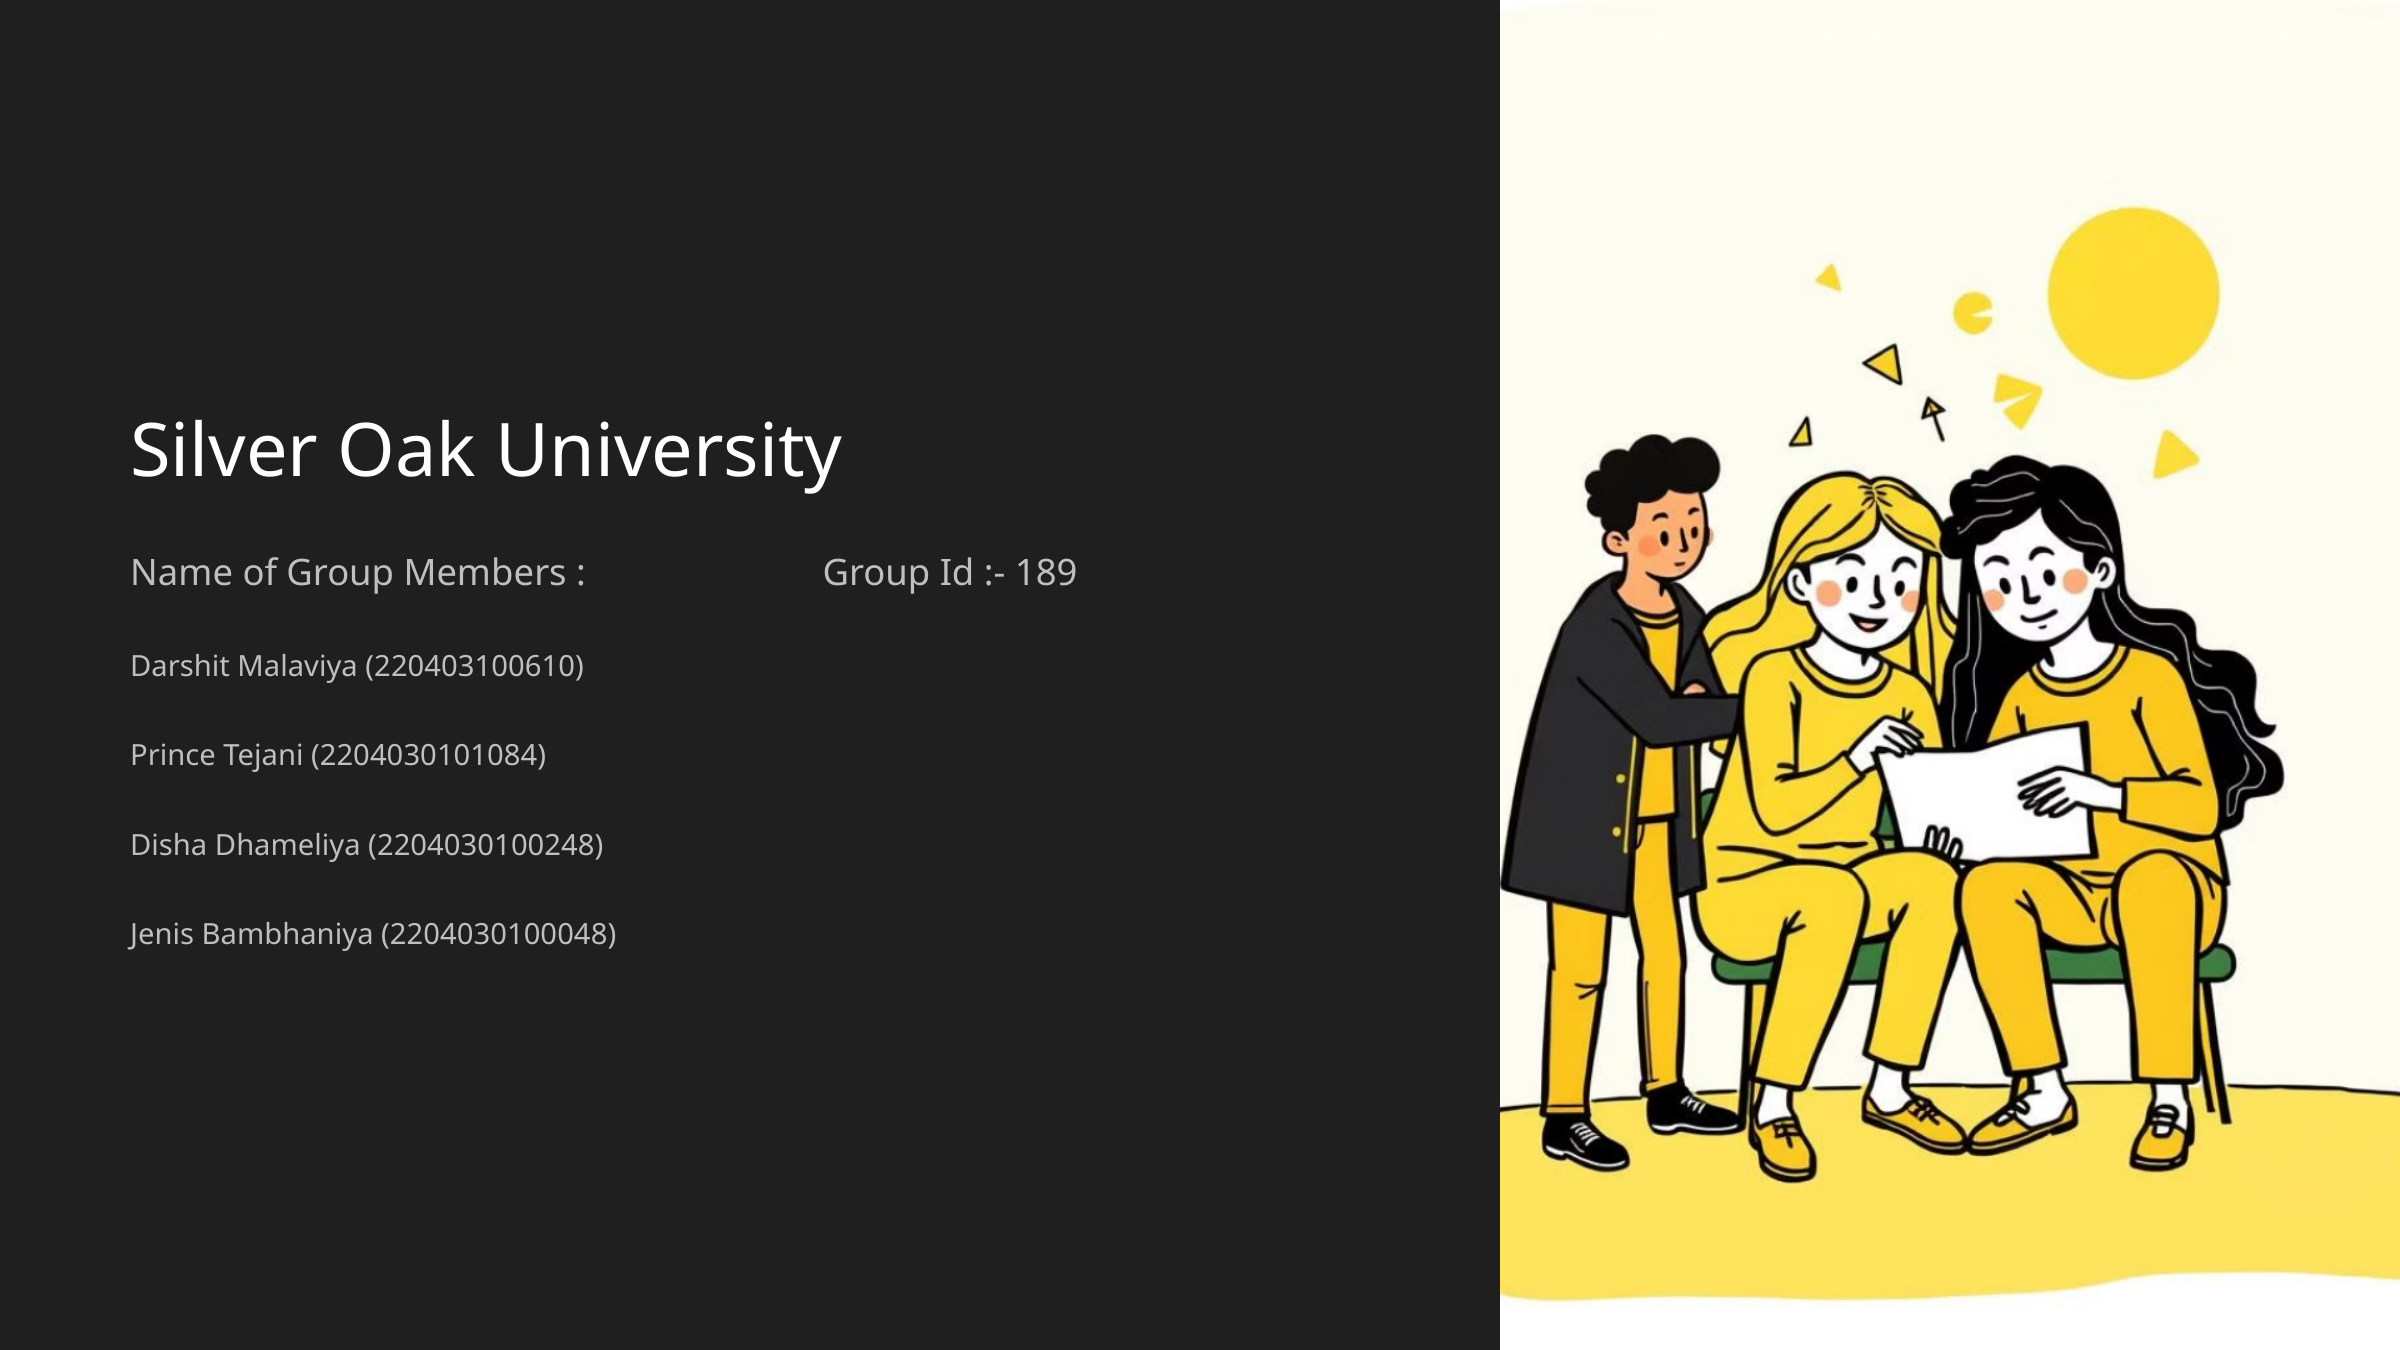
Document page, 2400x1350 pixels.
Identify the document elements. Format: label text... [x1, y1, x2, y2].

text_box Jenis Bambhaniya (2204030100048) [130, 903, 1370, 951]
text_box Prince Tejani (2204030101084) [130, 724, 1370, 772]
text_box Darshit Malaviya (220403100610) [130, 635, 1370, 683]
text_box Name of Group Members : Group Id :- 189 [130, 533, 1370, 594]
text_box Disha Dhameliya (2204030100248) [130, 814, 1370, 862]
text_box Silver Oak University [130, 398, 875, 492]
picture [1499, 0, 2400, 1350]
